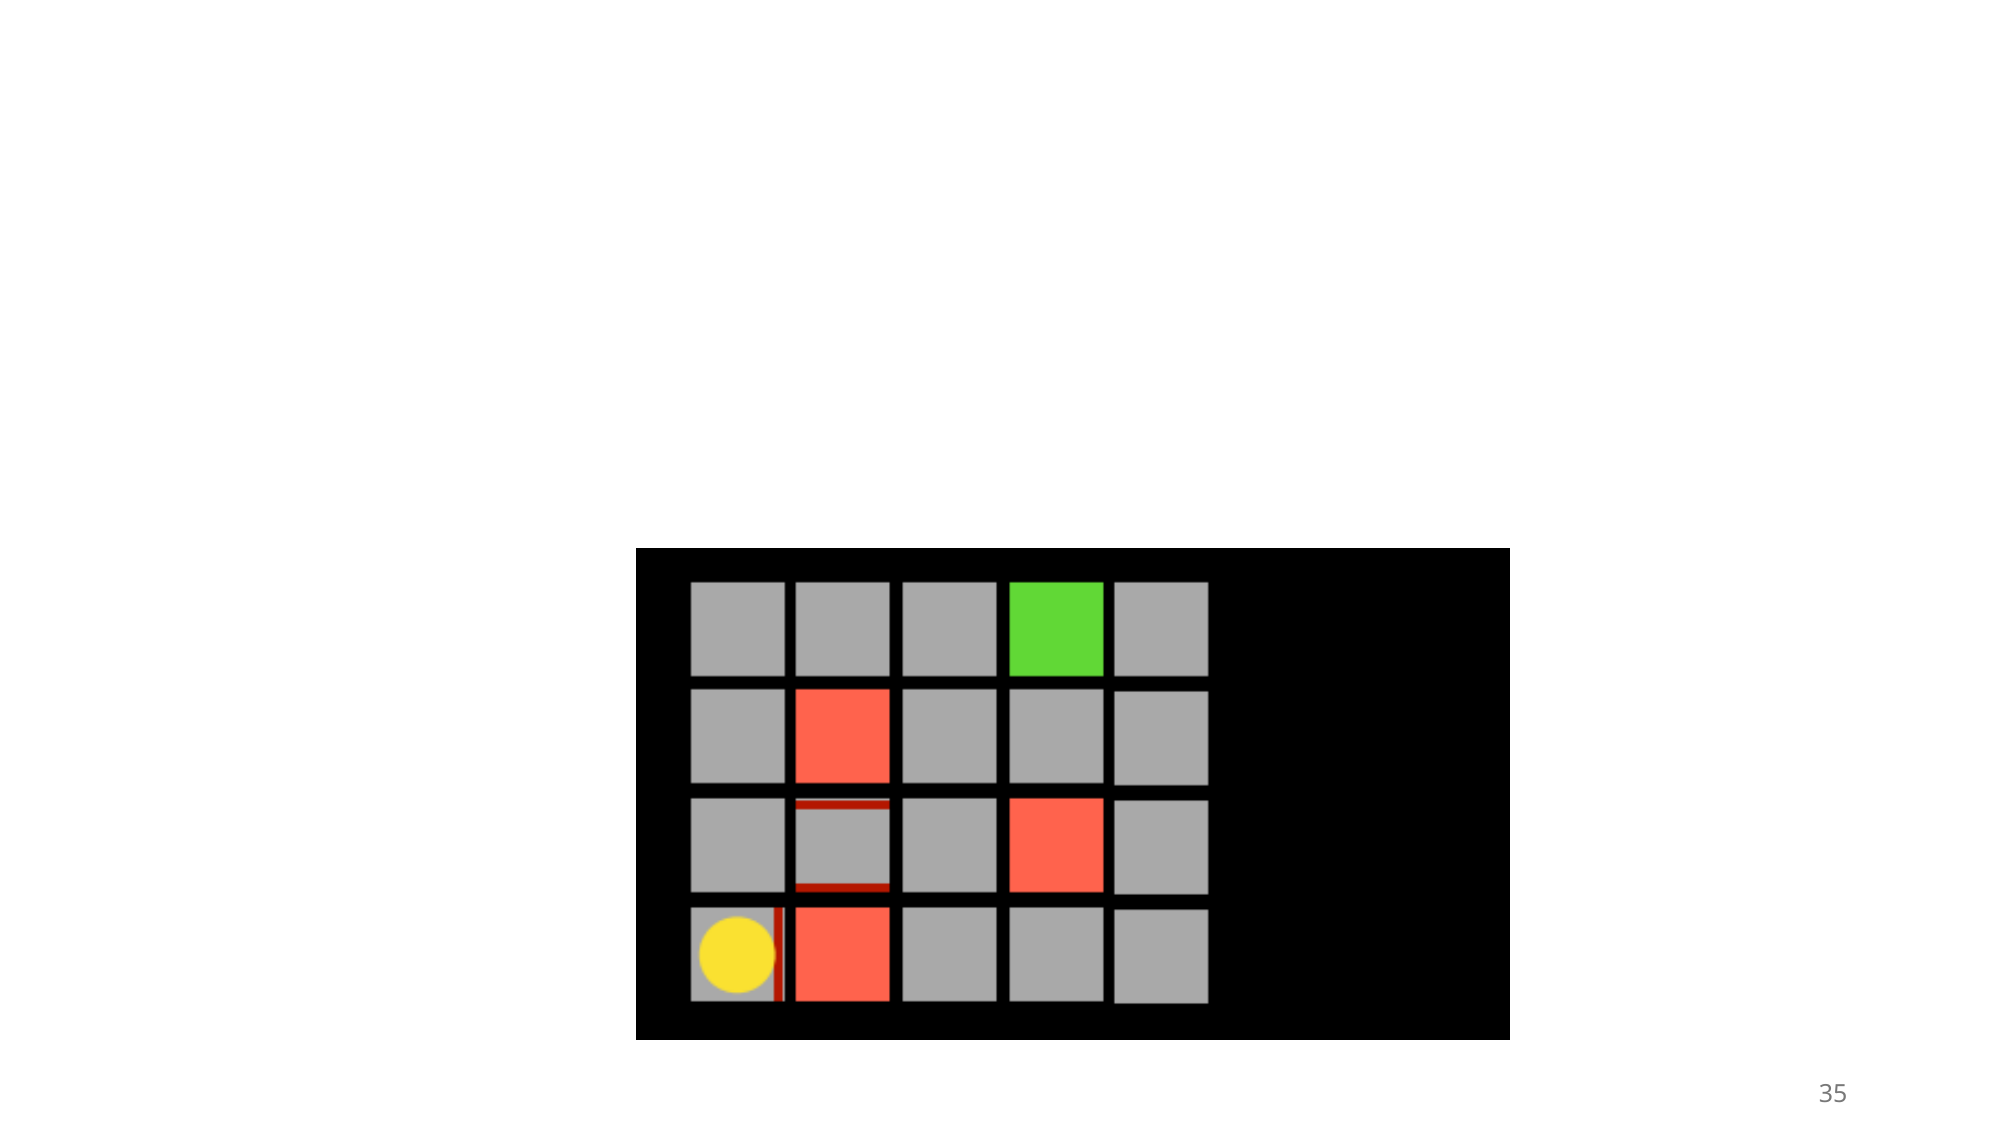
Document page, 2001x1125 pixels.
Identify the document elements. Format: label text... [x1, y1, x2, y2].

picture [636, 548, 1510, 1040]
slide_number 35 [1412, 1064, 1863, 1125]
